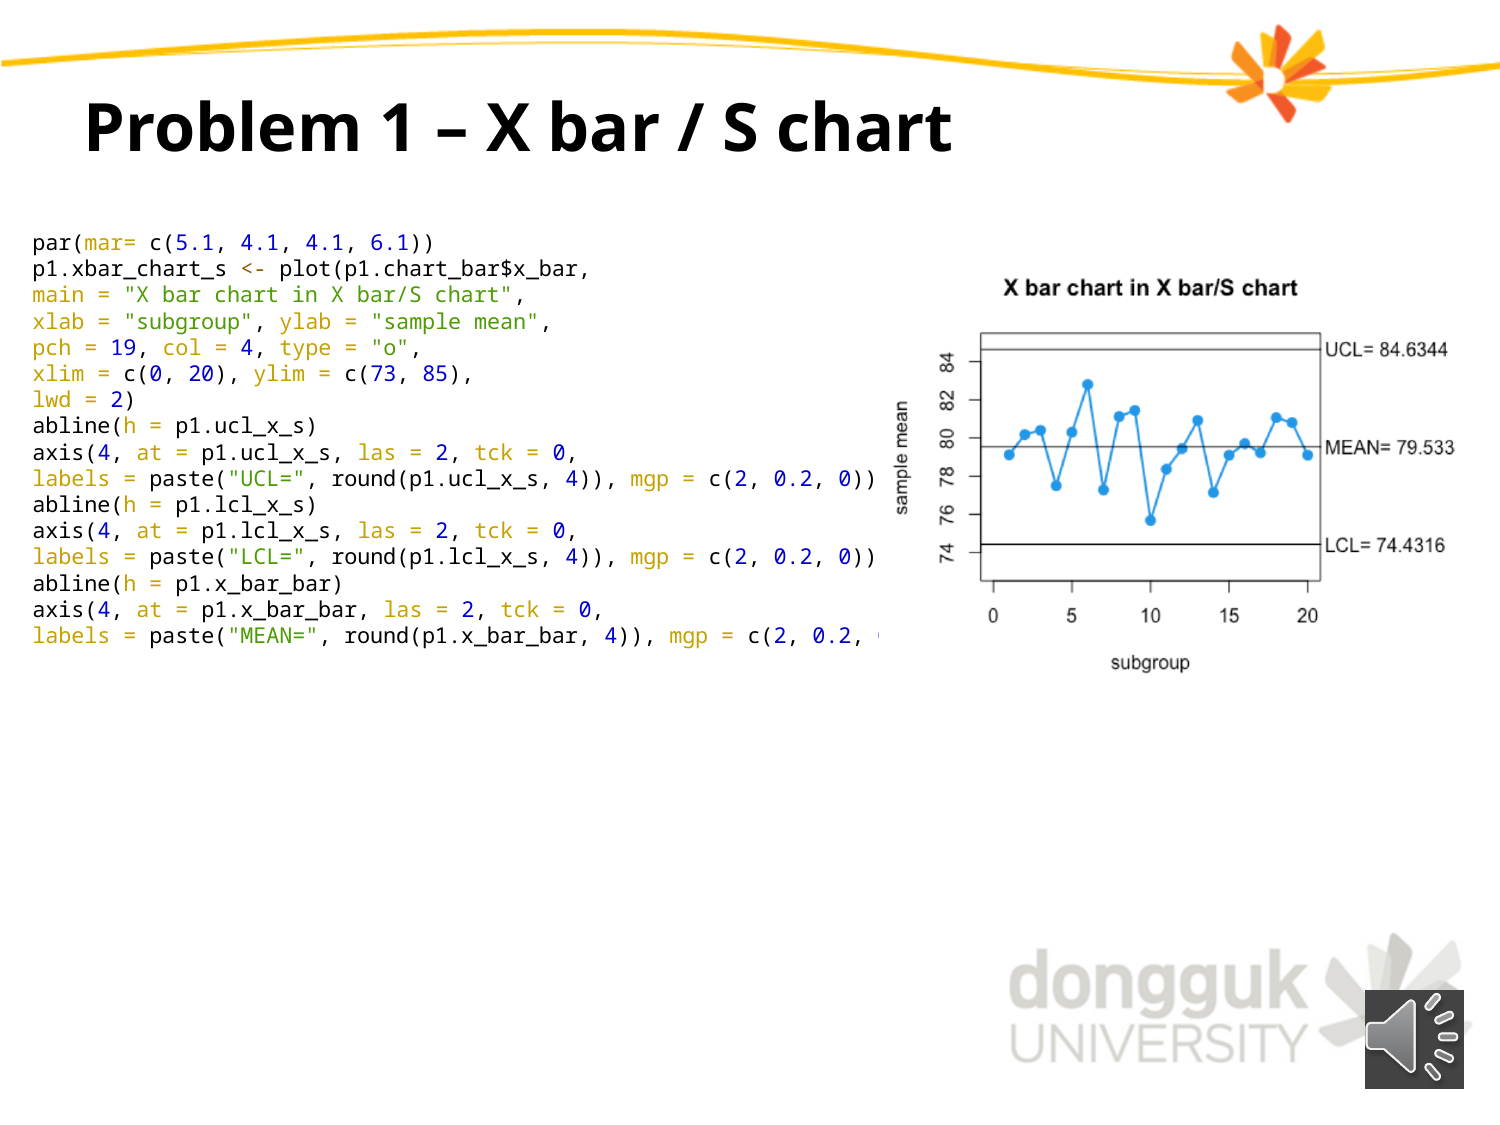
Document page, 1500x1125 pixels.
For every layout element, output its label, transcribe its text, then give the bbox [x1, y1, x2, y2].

picture [0, 23, 1500, 1090]
text_box Problem 1 – X bar / S chart [53, 76, 1058, 172]
text_box par(mar= c(5.1, 4.1, 4.1, 6.1)) p1.xbar_chart_s <- plot(p1.chart_bar$x_bar, main = "X bar chart in X bar/S chart", xlab = "subgroup", ylab = "sample mean", pch = 19, col = 4, type = "o", xlim = c(0, 20), ylim = c(73, 85), lwd = 2) abline(h = p1.ucl_x_s) axis(4, at = p1.ucl_x_s, las = 2, tck = 0, labels = paste("UCL=", round(p1.ucl_x_s, 4)), mgp = c(2, 0.2, 0)) abline(h = p1.lcl_x_s) axis(4, at = p1.lcl_x_s, las = 2, tck = 0, labels = paste("LCL=", round(p1.lcl_x_s, 4)), mgp = c(2, 0.2, 0)) abline(h = p1.x_bar_bar) axis(4, at = p1.x_bar_bar, las = 2, tck = 0, labels = paste("MEAN=", round(p1.x_bar_bar, 4)), mgp = c(2, 0.2, 0)) [17, 221, 1500, 656]
